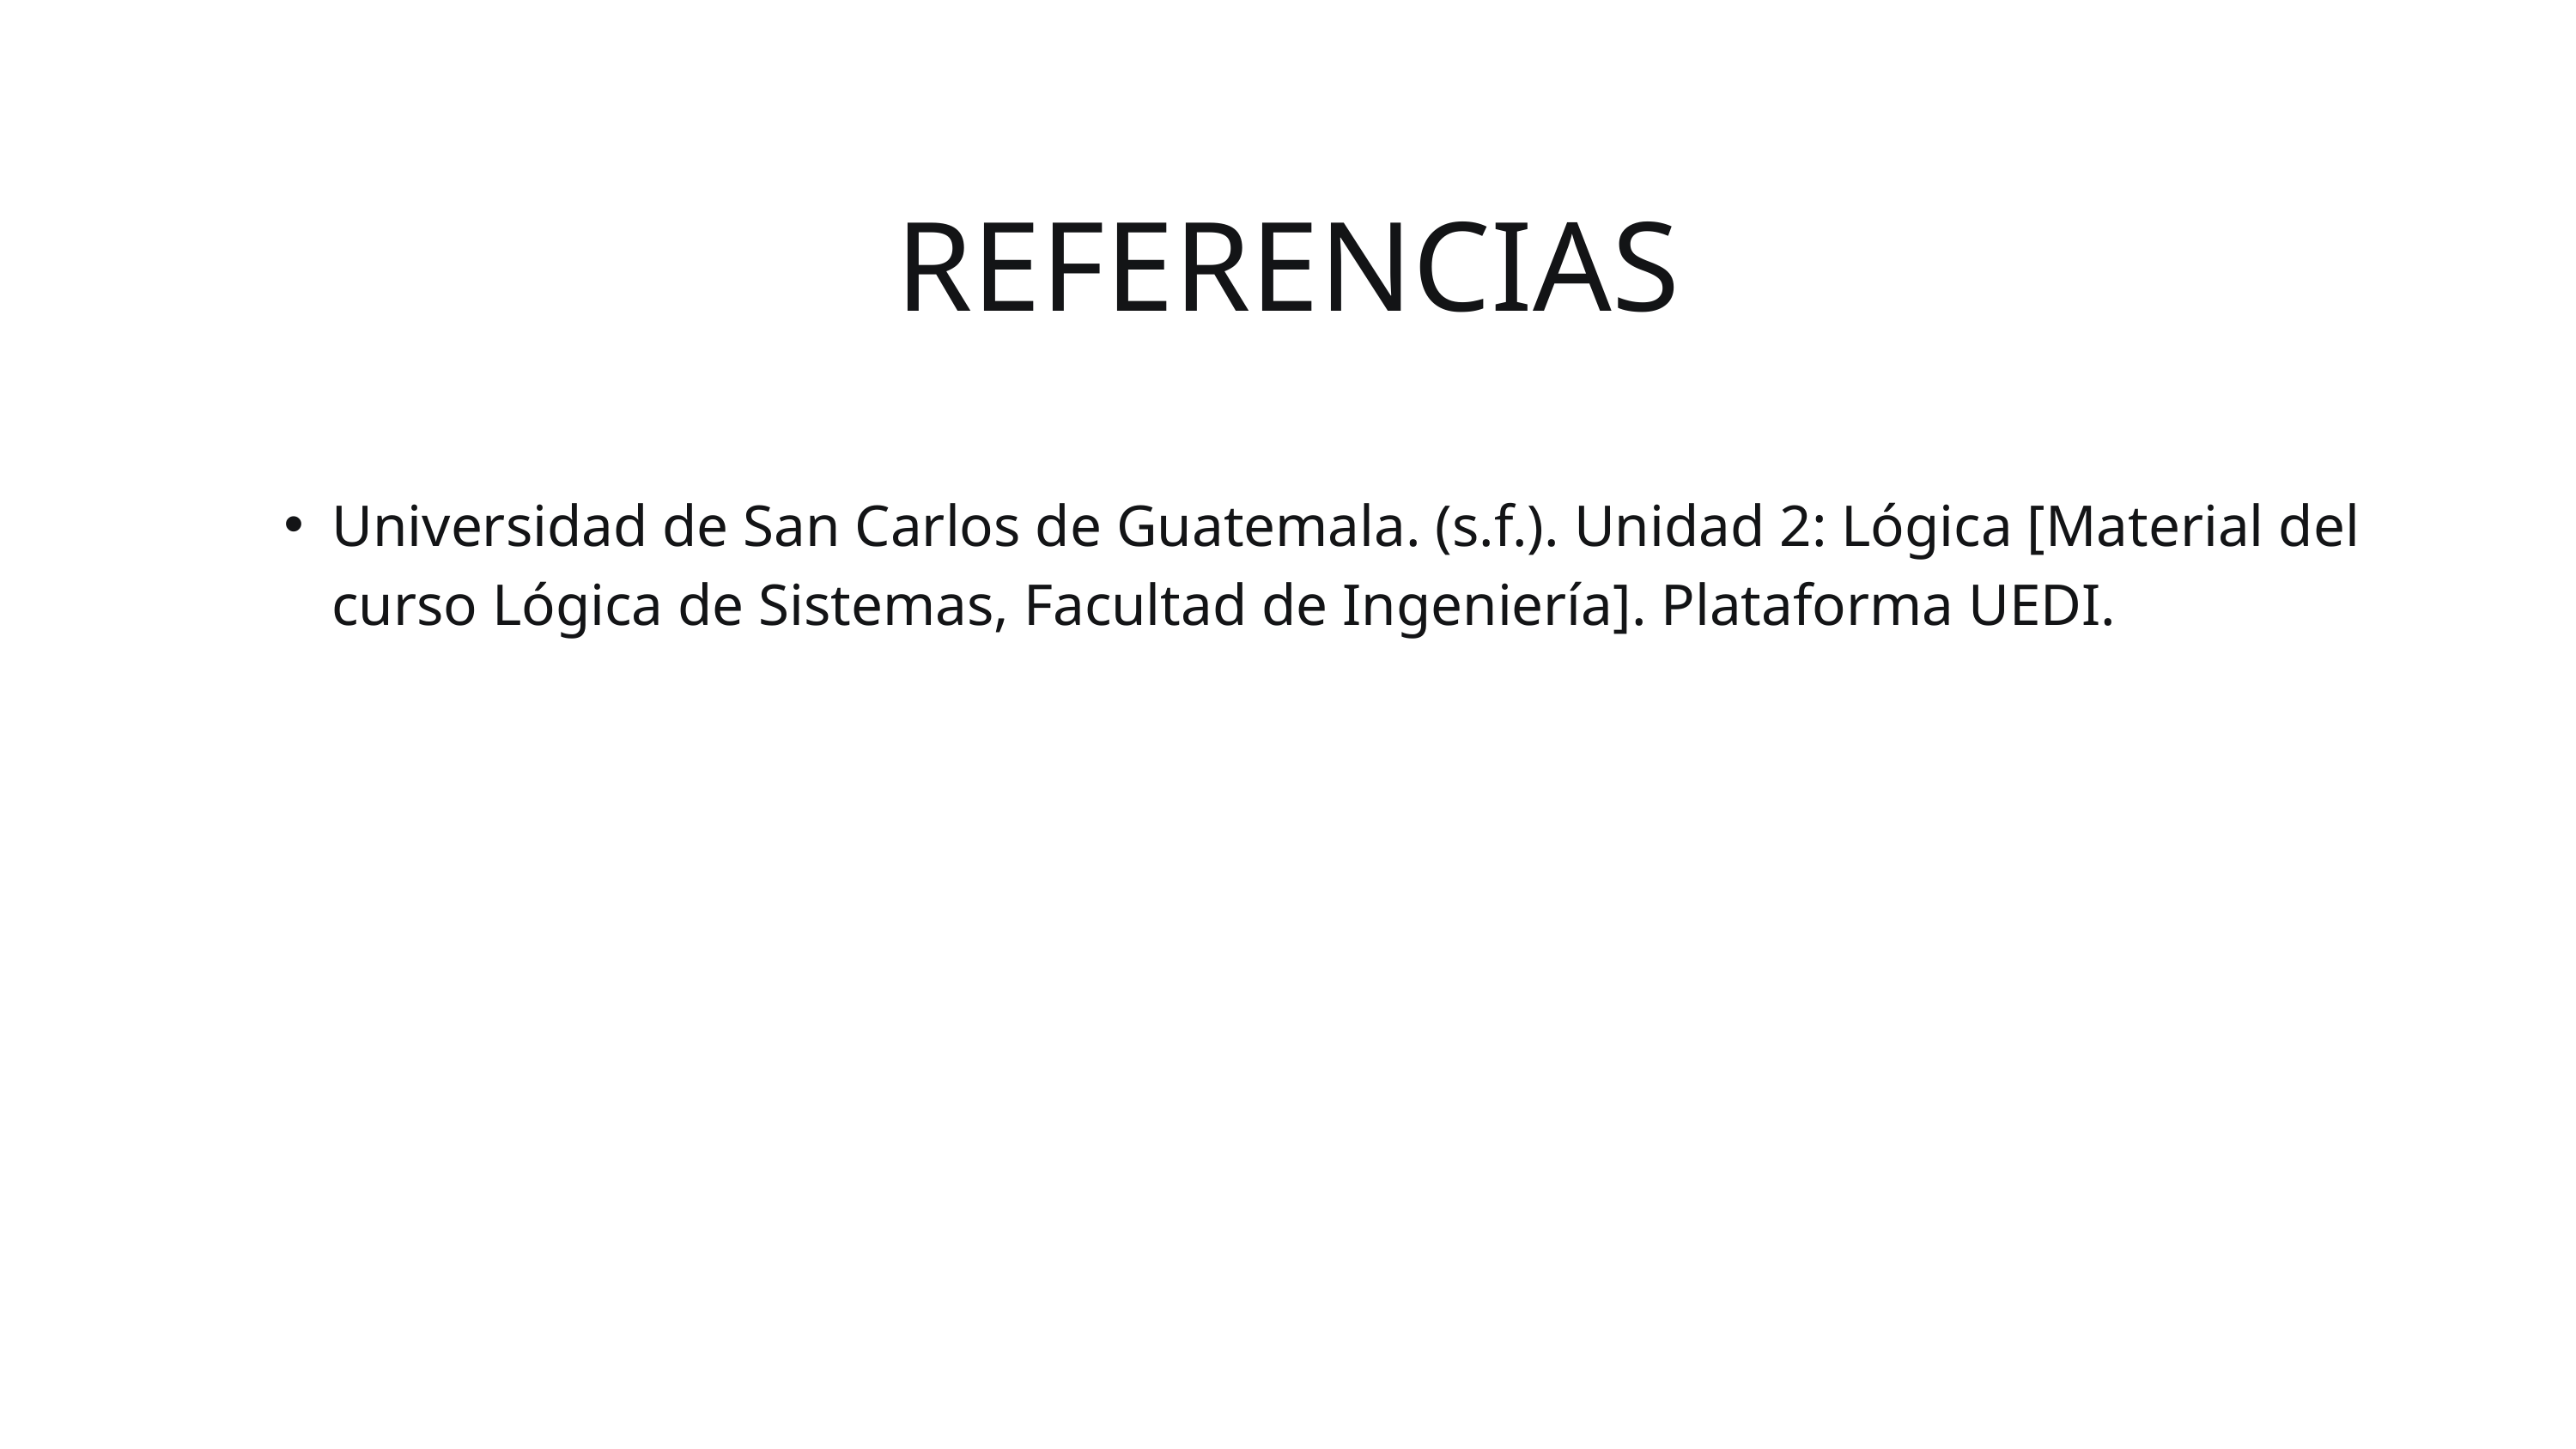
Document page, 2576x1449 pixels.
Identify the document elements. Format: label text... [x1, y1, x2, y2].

text_box Universidad de San Carlos de Guatemala. (s.f.). Unidad 2: Lógica [Material del curso Lógica de Sistemas, Facultad de Ingeniería]. Plataforma UEDI. [235, 399, 2432, 716]
text_box REFERENCIAS [353, 196, 2256, 336]
